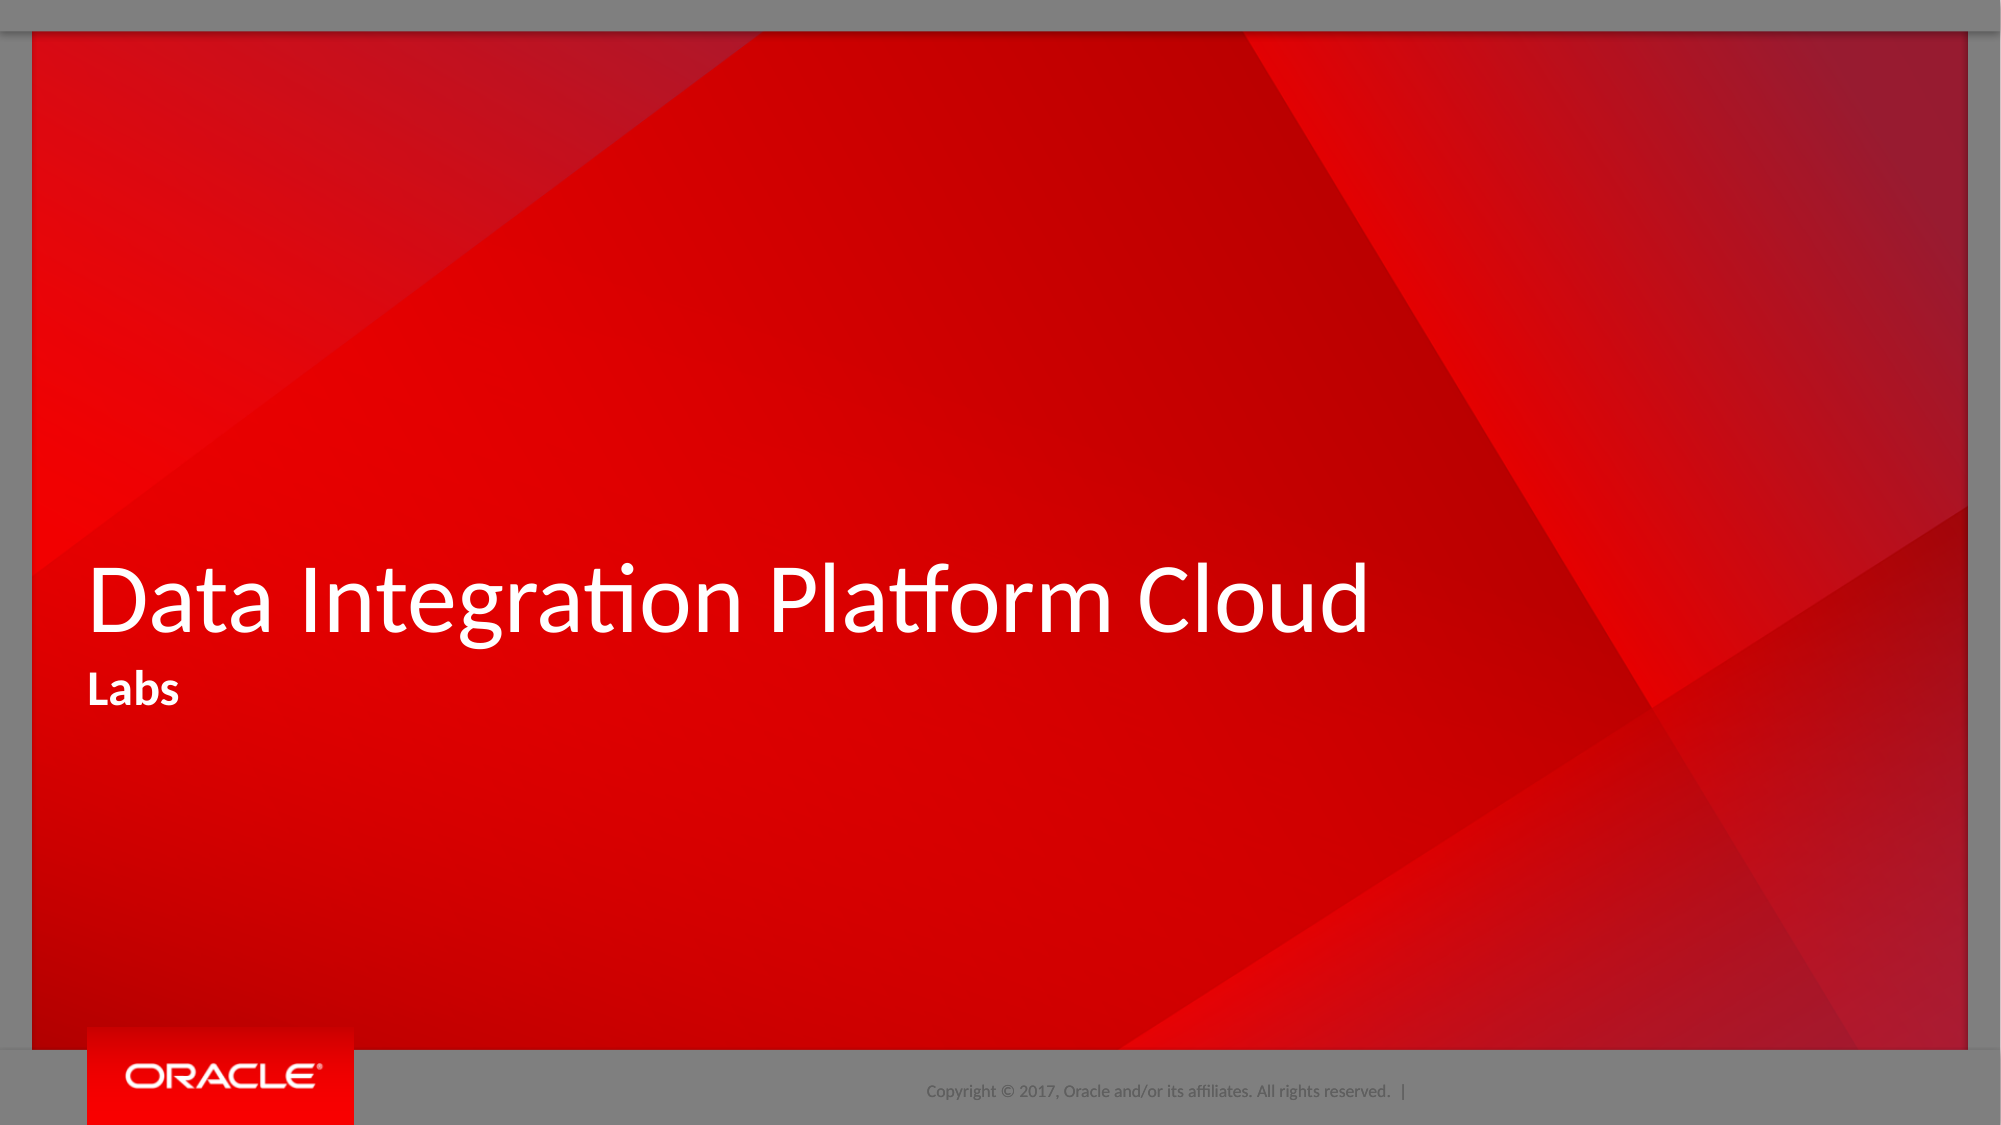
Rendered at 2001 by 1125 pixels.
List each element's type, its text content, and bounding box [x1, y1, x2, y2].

list Labs [87, 662, 1913, 813]
title Data Integration Platform Cloud [87, 426, 1913, 652]
picture [32, 32, 1968, 1125]
